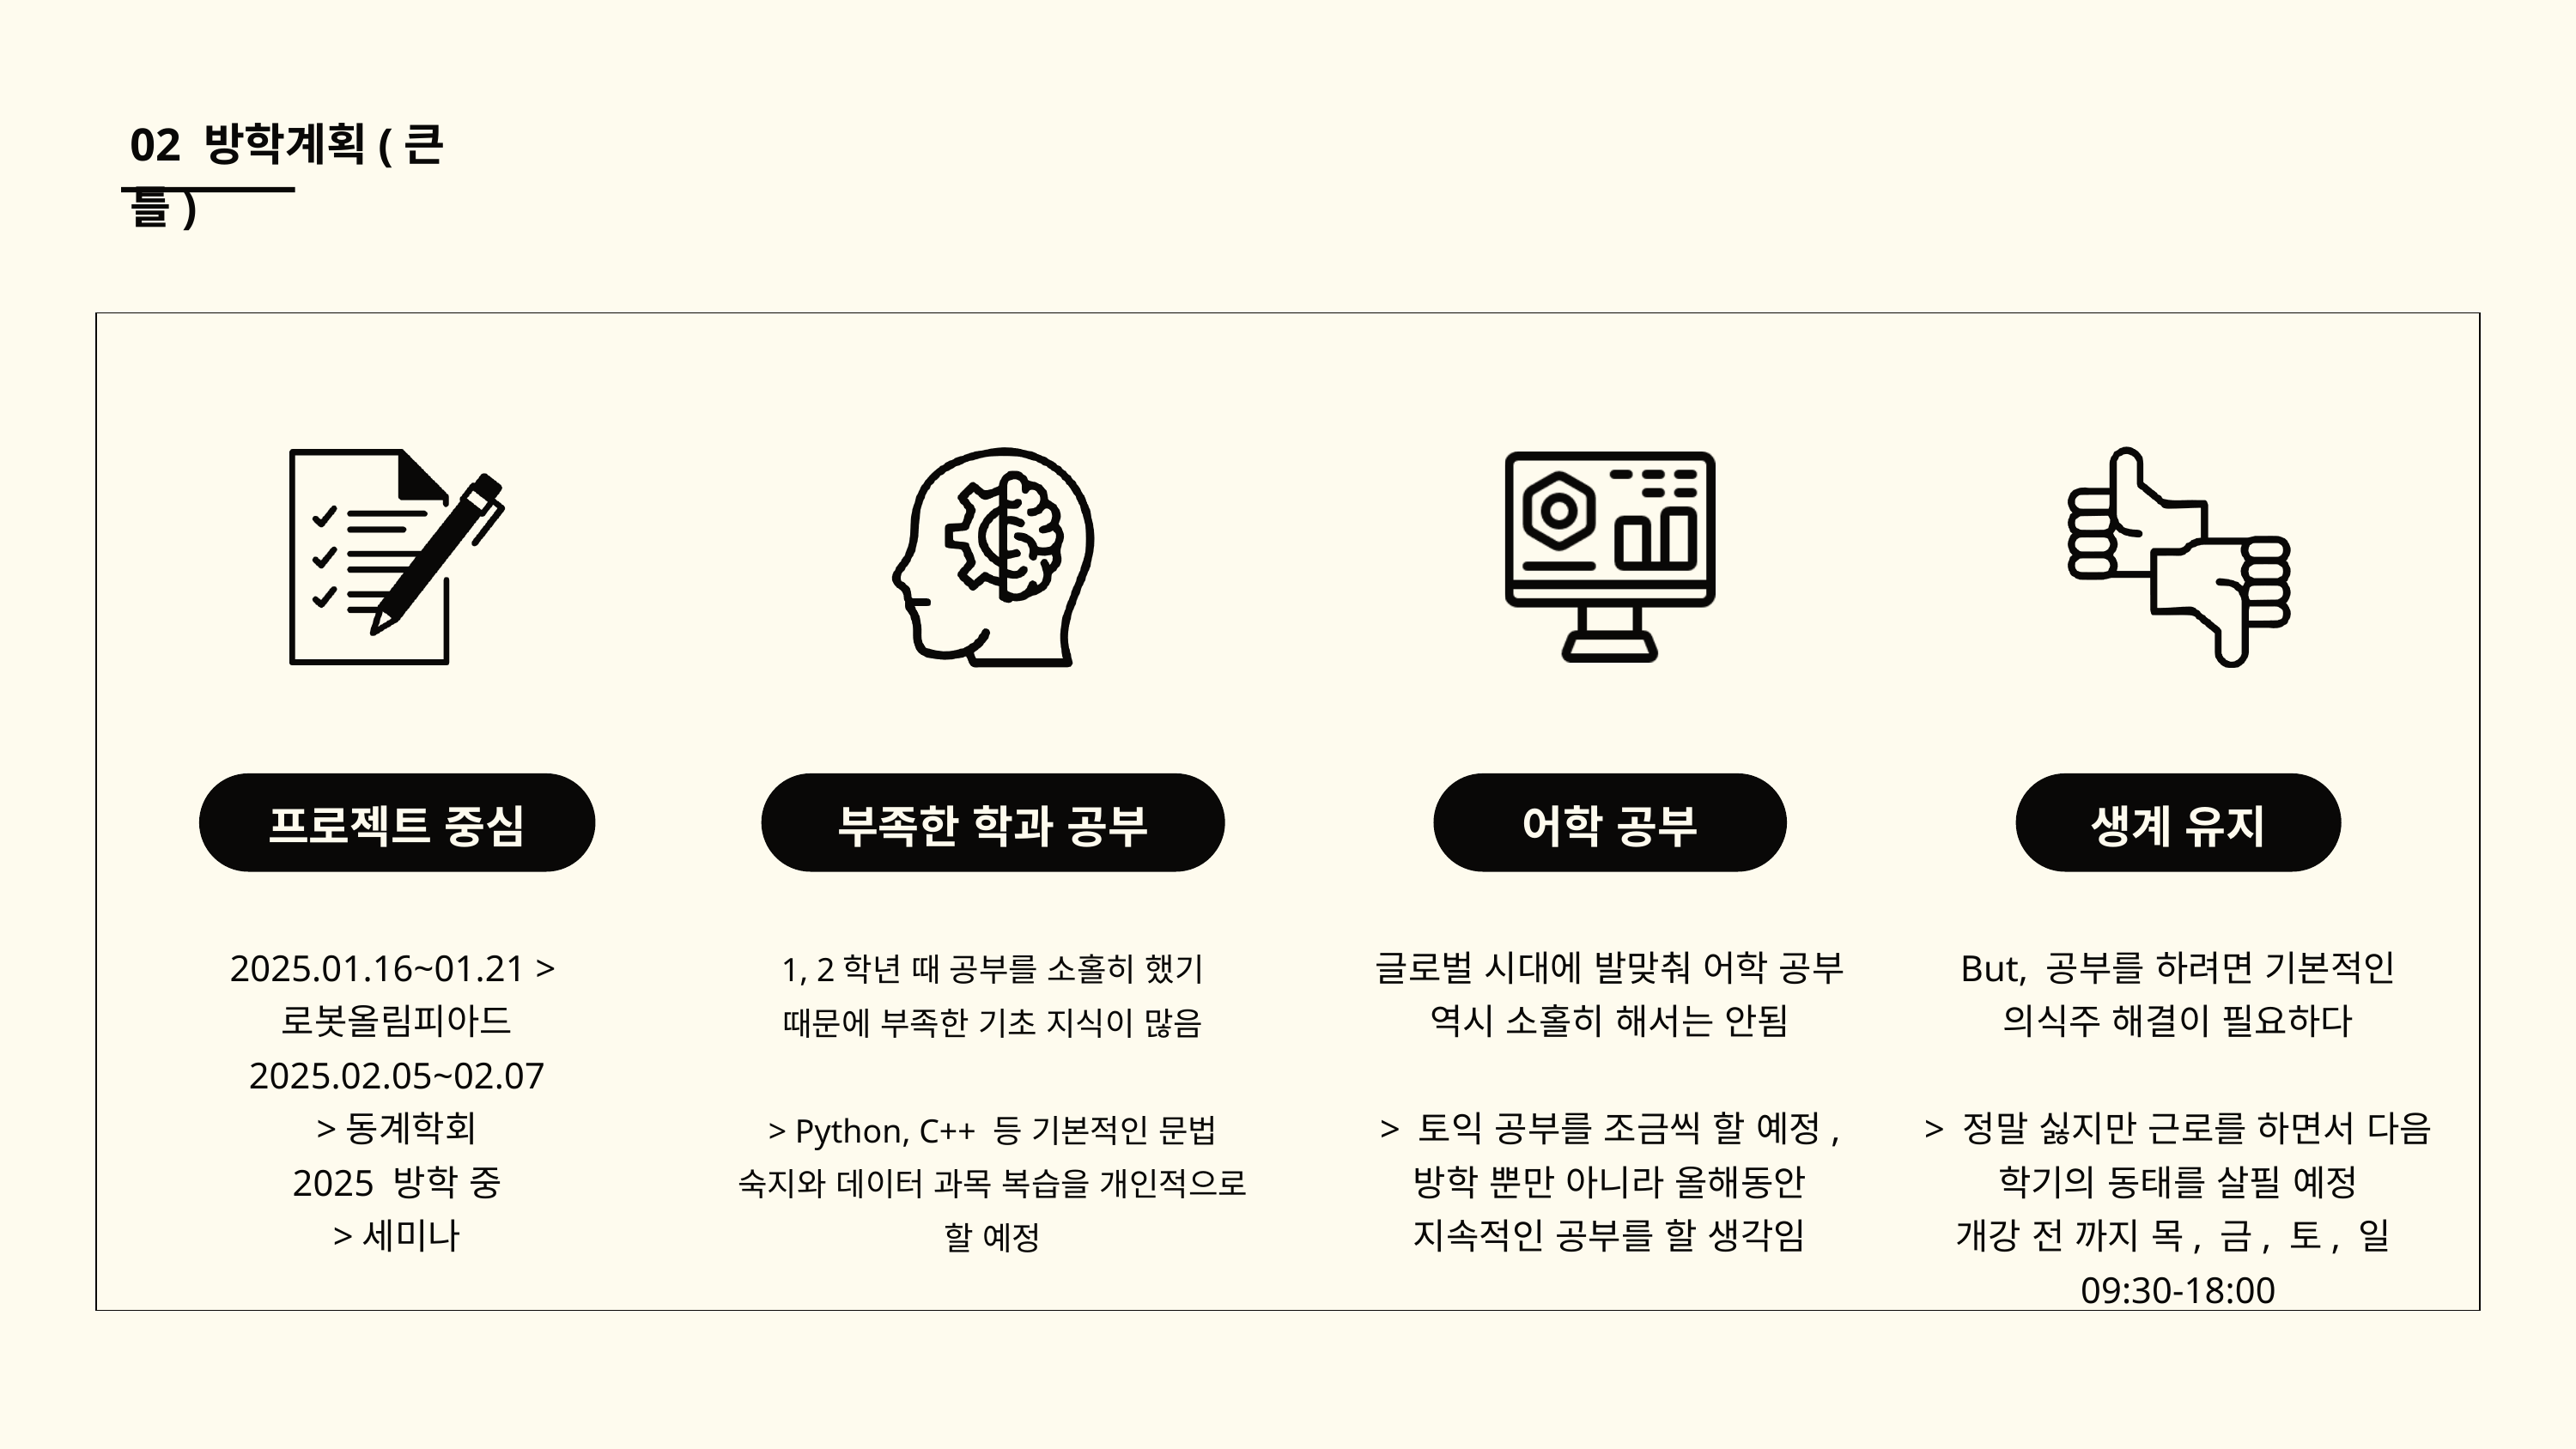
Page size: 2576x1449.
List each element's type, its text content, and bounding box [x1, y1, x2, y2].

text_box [1433, 773, 1788, 872]
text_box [761, 773, 1225, 872]
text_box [95, 312, 2481, 1311]
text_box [2015, 773, 2342, 872]
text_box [198, 773, 596, 872]
text_box 02 방학계획(큰 틀) [130, 107, 483, 233]
